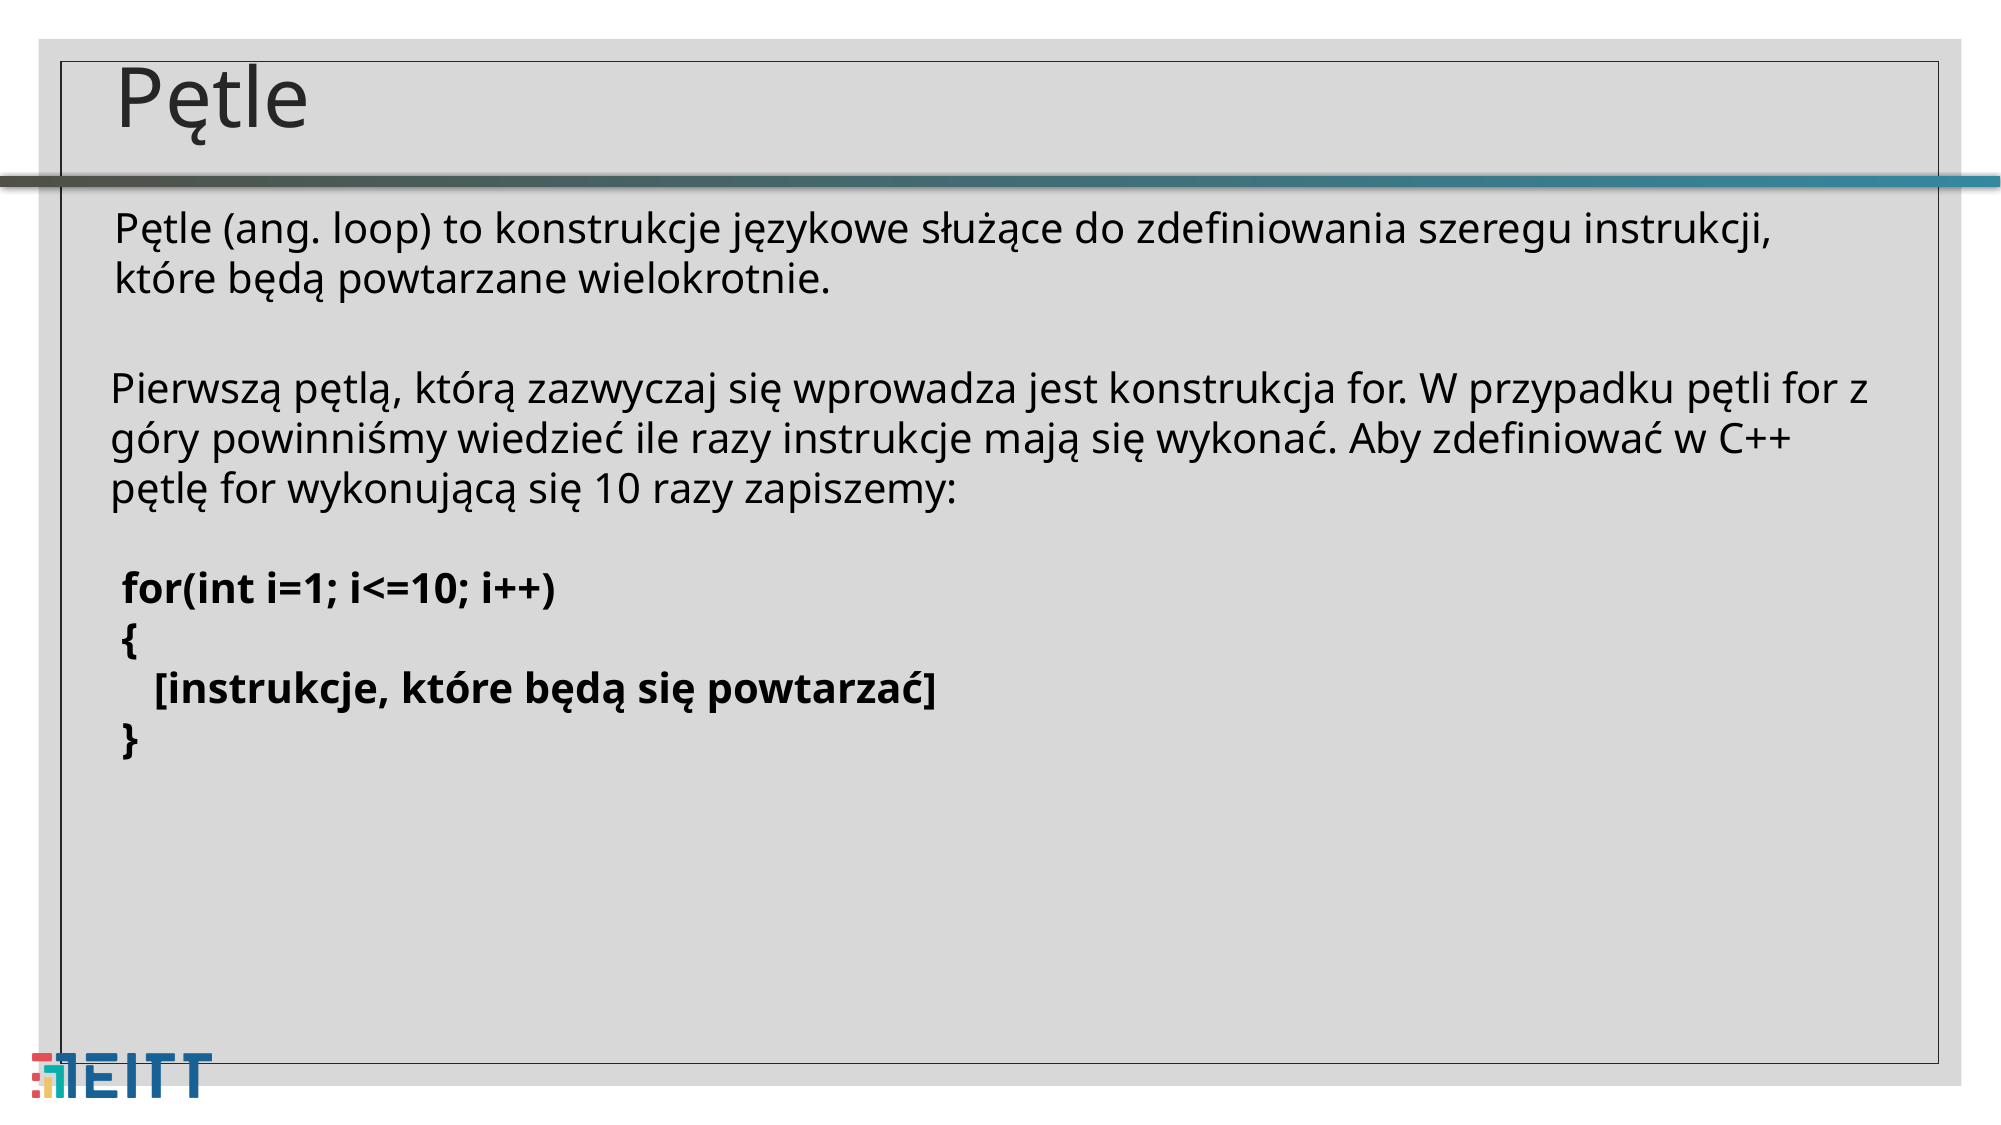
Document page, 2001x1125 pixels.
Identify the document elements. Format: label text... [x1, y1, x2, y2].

picture [32, 1053, 212, 1098]
text_box Pierwszą pętlą, którą zazwyczaj się wprowadza jest konstrukcja for. W przypadku pętli for z góry powinniśmy wiedzieć ile razy instrukcje mają się wykonać. Aby zdefiniować w C++ pętlę for wykonującą się 10 razy zapiszemy: for(int i=1; i<=10; i++) { [instrukcje, które będą się powtarzać] } [96, 354, 1904, 770]
title Pętle [99, 25, 1900, 176]
text_box Pętle (ang. loop) to konstrukcje językowe służące do zdefiniowania szeregu instrukcji, które będą powtarzane wielokrotnie. [99, 194, 1888, 309]
